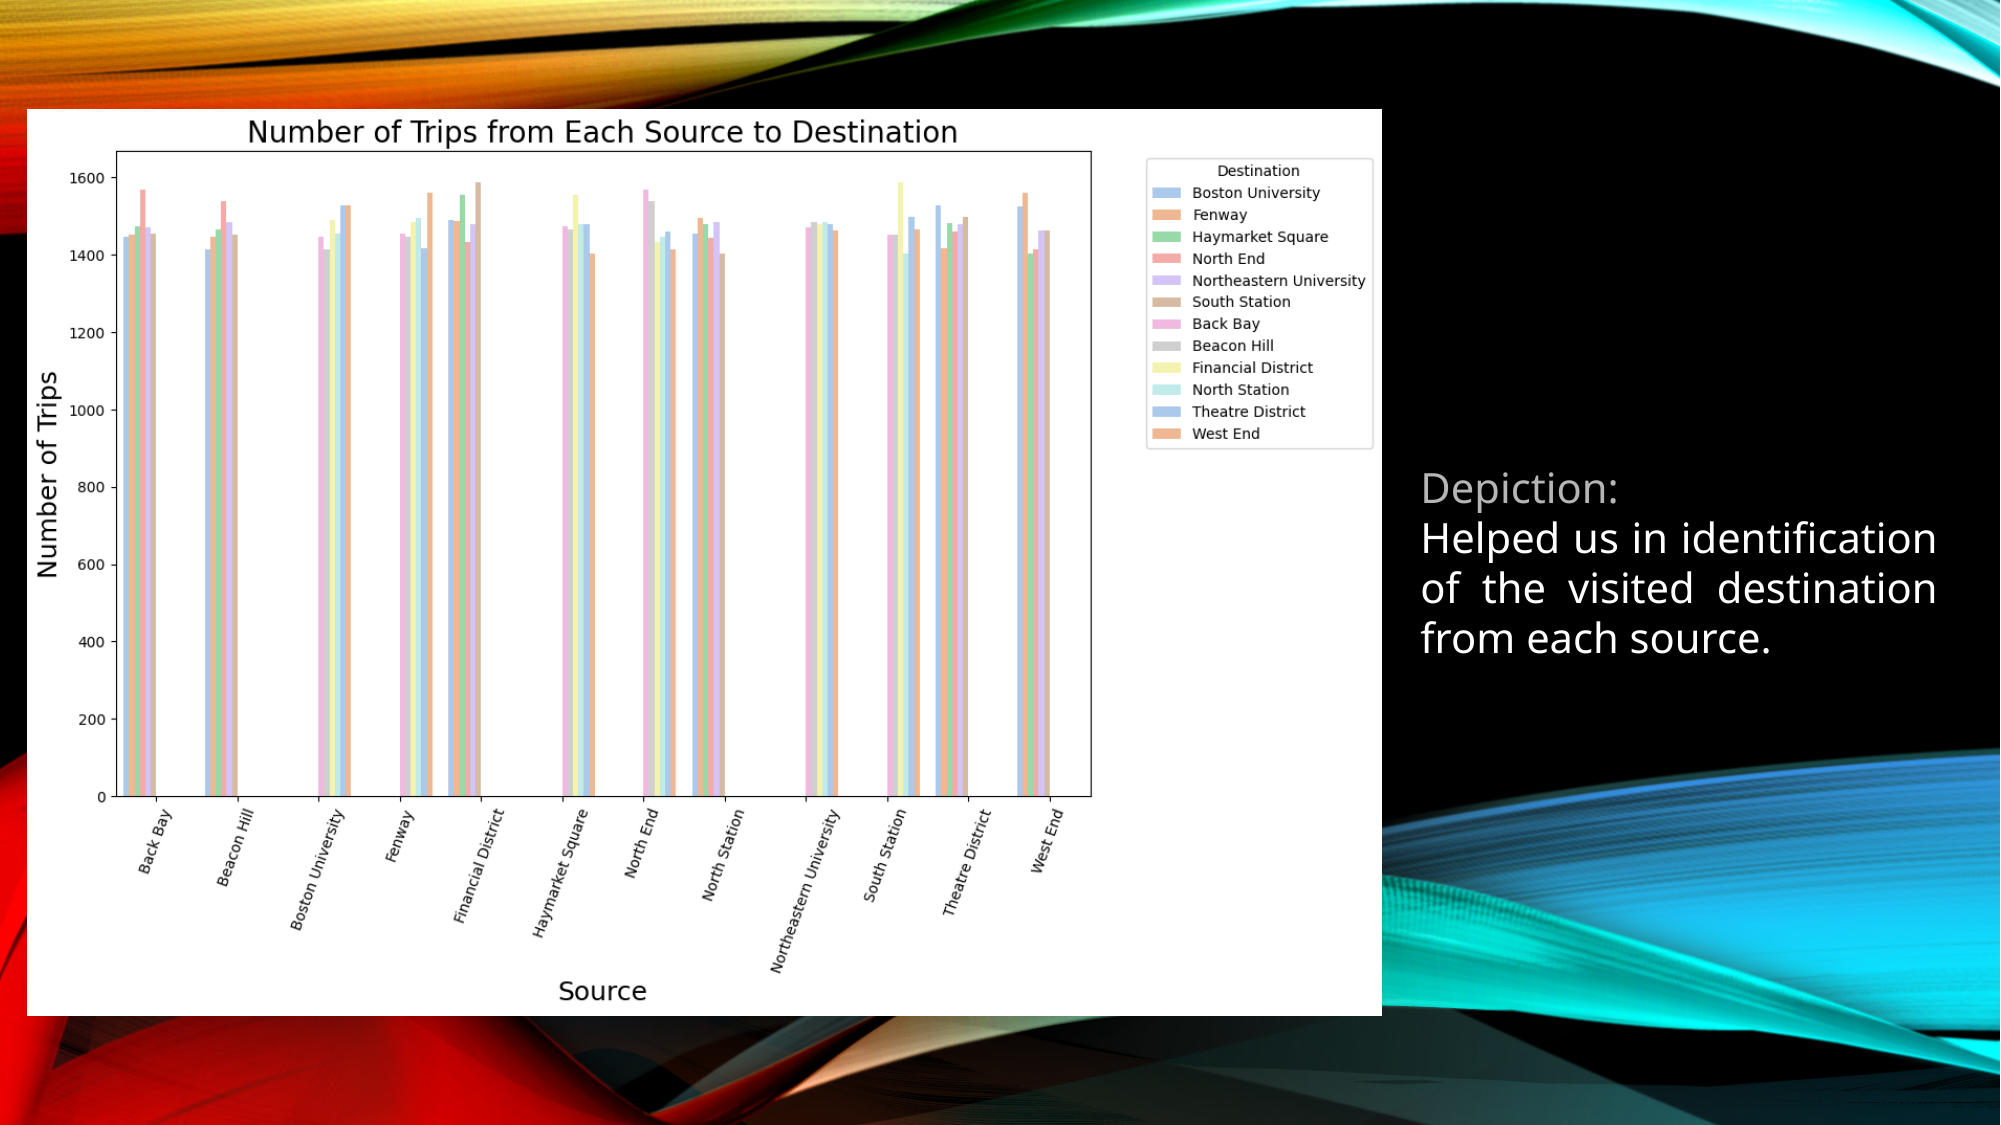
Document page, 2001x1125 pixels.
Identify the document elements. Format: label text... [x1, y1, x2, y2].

text_box Depiction: Helped us in identification of the visited destination from each source. [1382, 453, 1953, 669]
picture [0, 0, 2000, 1125]
